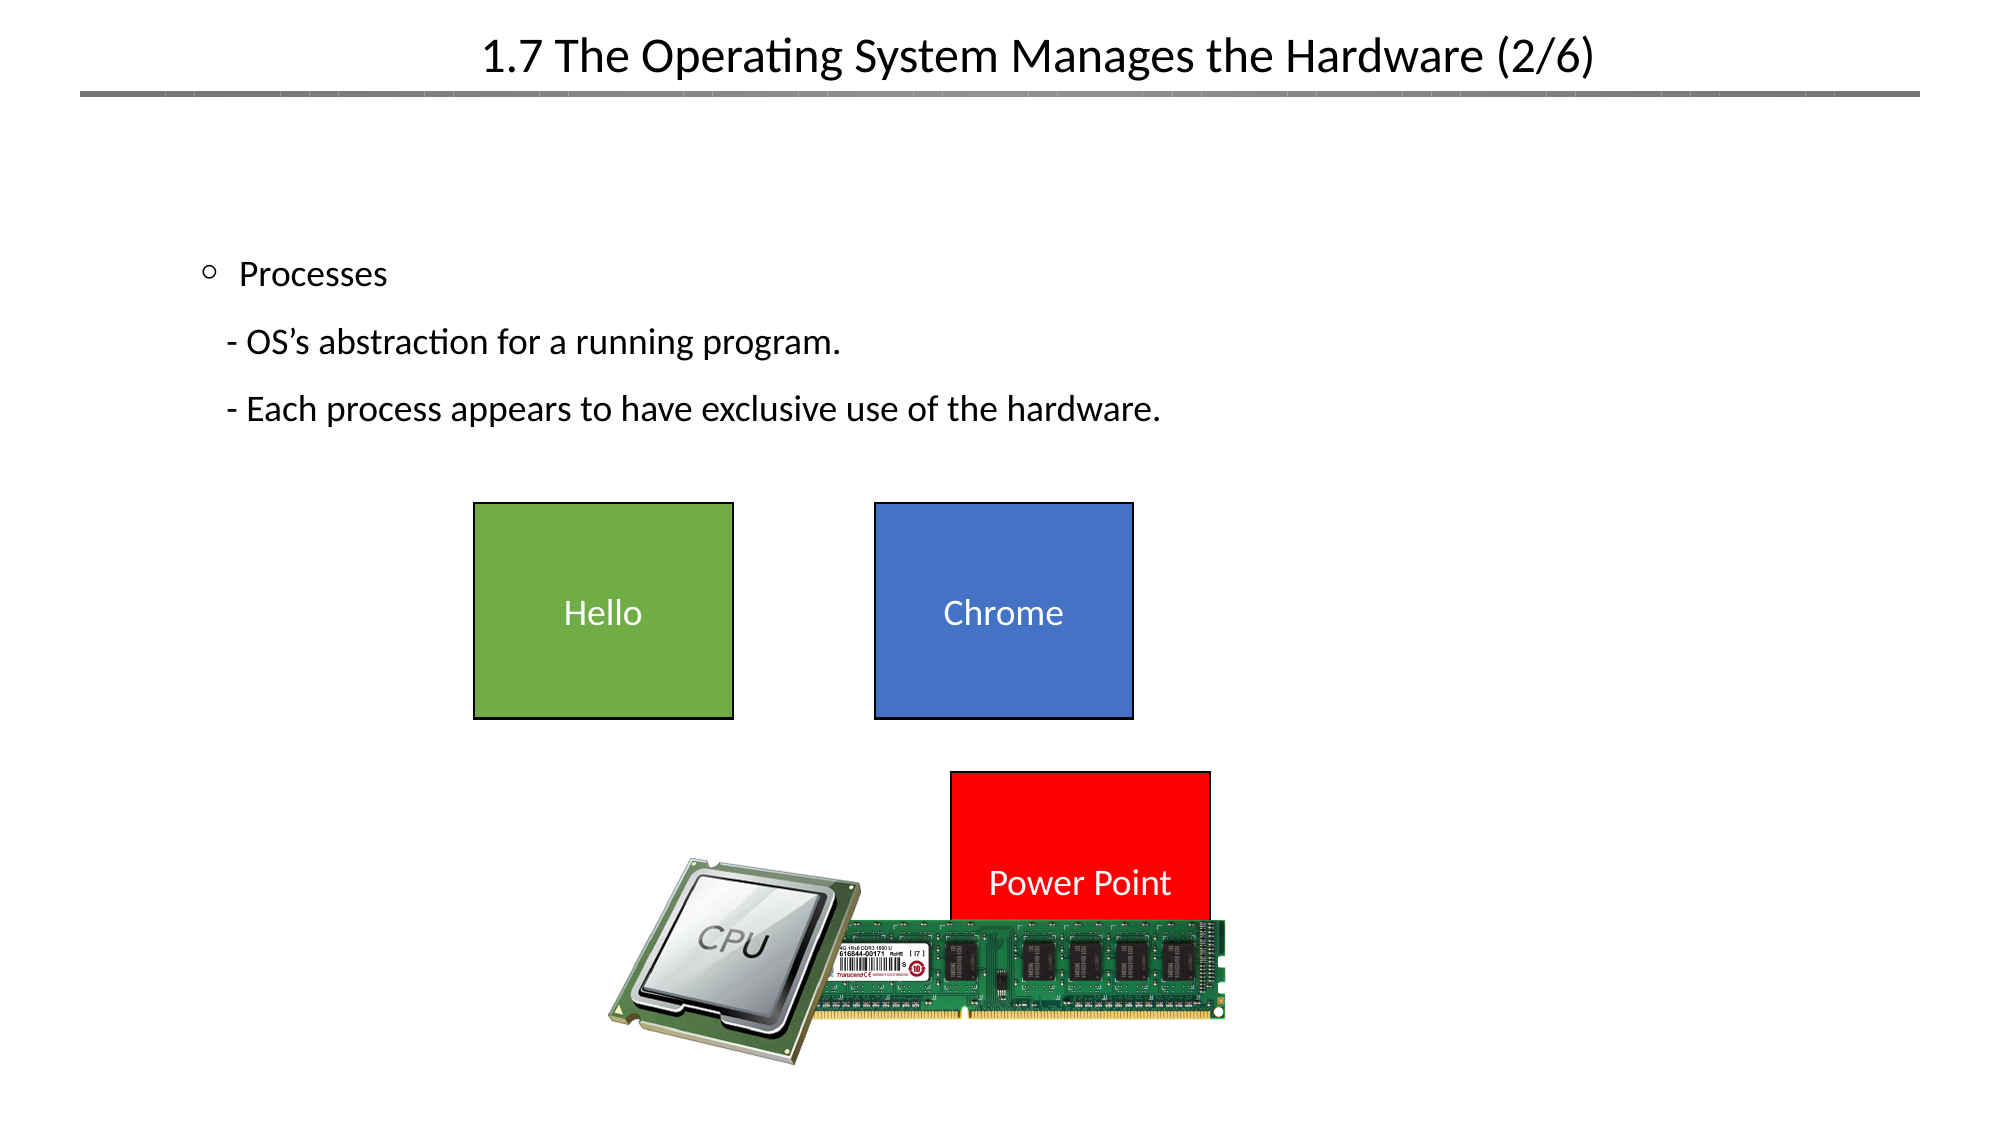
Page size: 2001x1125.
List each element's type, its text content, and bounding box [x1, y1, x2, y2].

text_box Chrome [874, 502, 1134, 720]
text_box 1.7 The Operating System Manages the Hardware (2/6) [465, 14, 1637, 90]
text_box Hello [473, 502, 734, 720]
text_box Power Point [950, 771, 1211, 905]
text_box [78, 89, 1922, 99]
text_box ￮ Processes - OS’s abstraction for a running program. - Each process appears to have exclusive use of the hardware. [186, 219, 1283, 572]
picture [608, 840, 1242, 1092]
